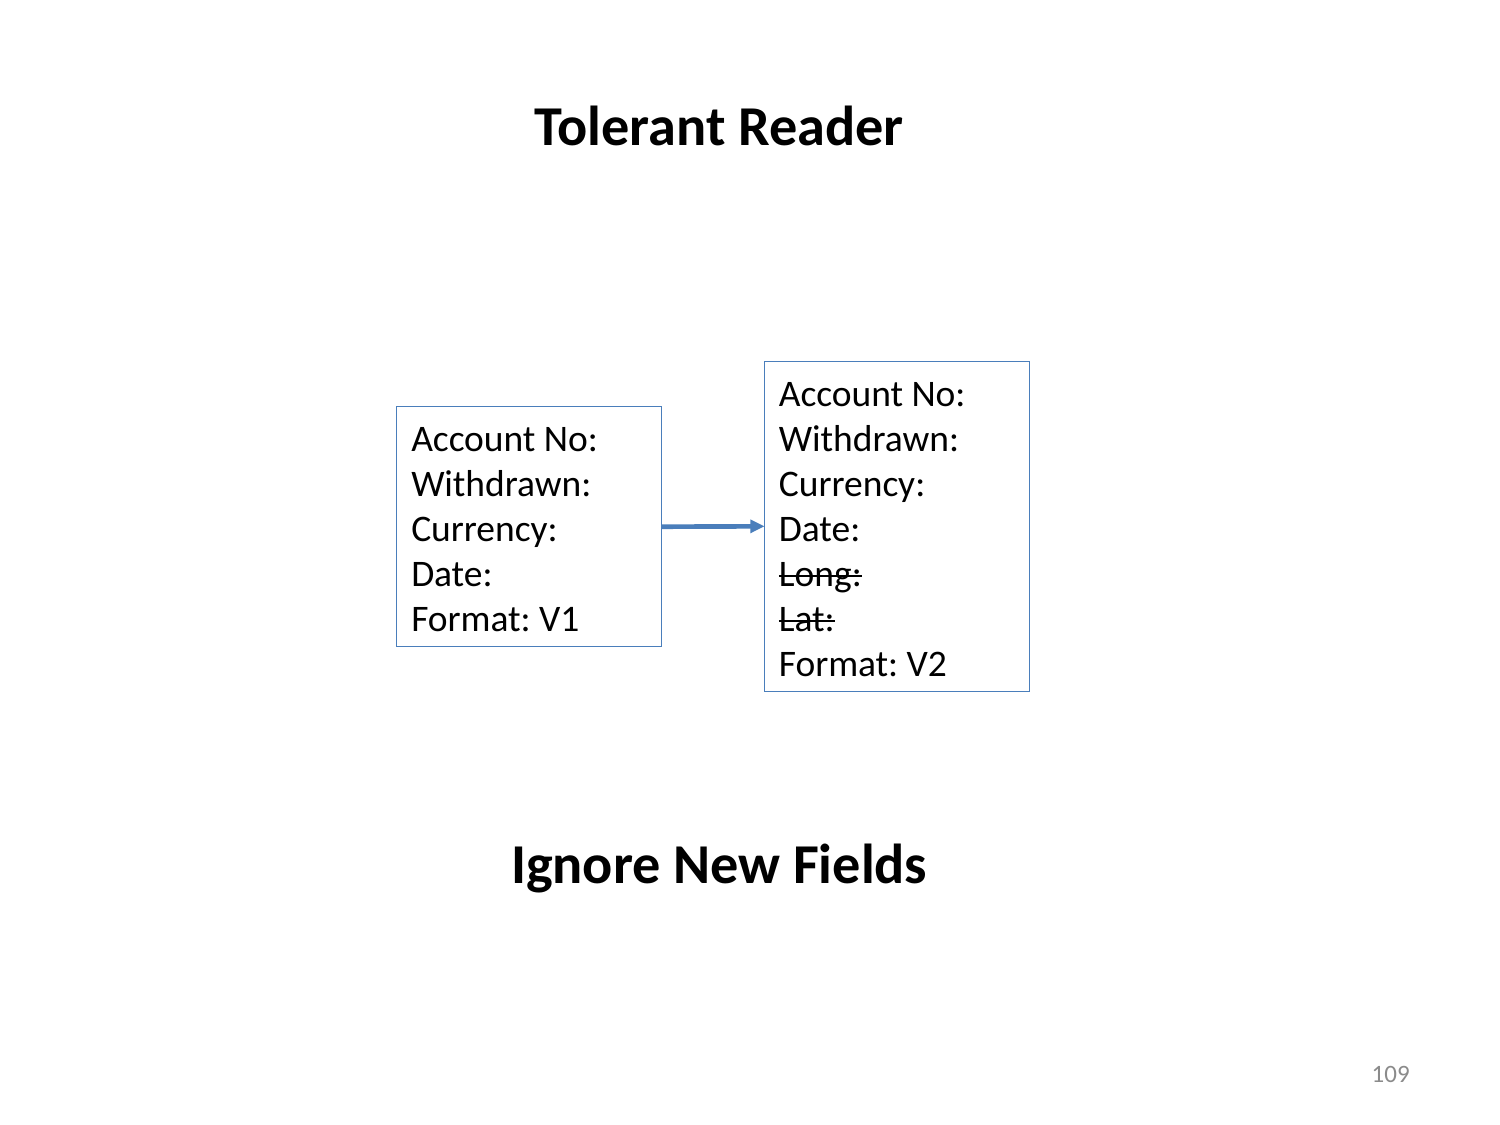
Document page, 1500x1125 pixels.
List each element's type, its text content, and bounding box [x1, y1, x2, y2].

text_box Tolerant Reader [439, 82, 999, 165]
slide_number 109 [1074, 1042, 1425, 1103]
text_box Account No: Withdrawn: Currency: Date: Long: Lat: Format: V2 [764, 361, 1030, 692]
text_box Account No: Withdrawn: Currency: Date: Format: V1 [396, 406, 662, 647]
text_box Ignore New Fields [439, 819, 999, 902]
